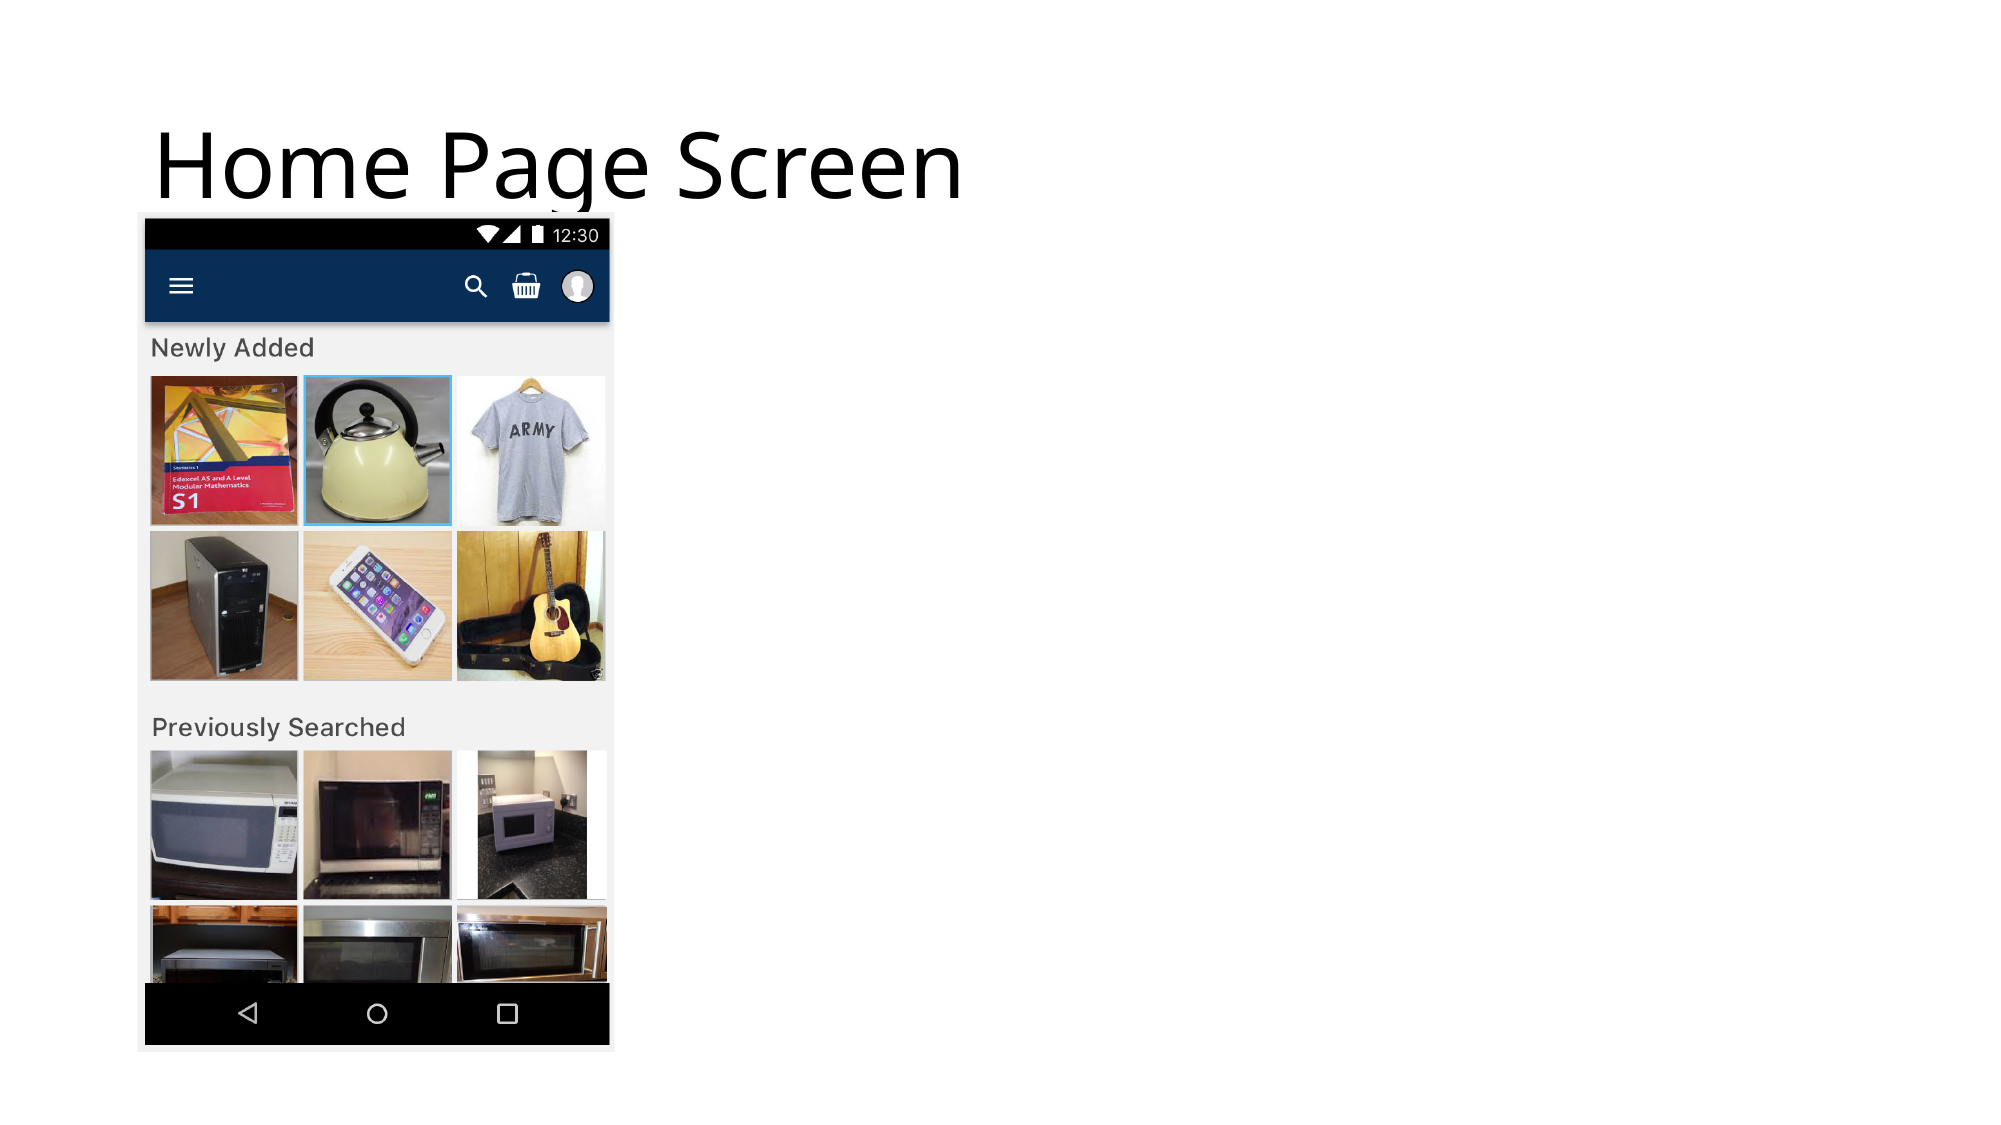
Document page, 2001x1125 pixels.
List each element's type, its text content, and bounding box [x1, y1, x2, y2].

picture [137, 212, 615, 1052]
title Home Page Screen [137, 59, 1863, 278]
